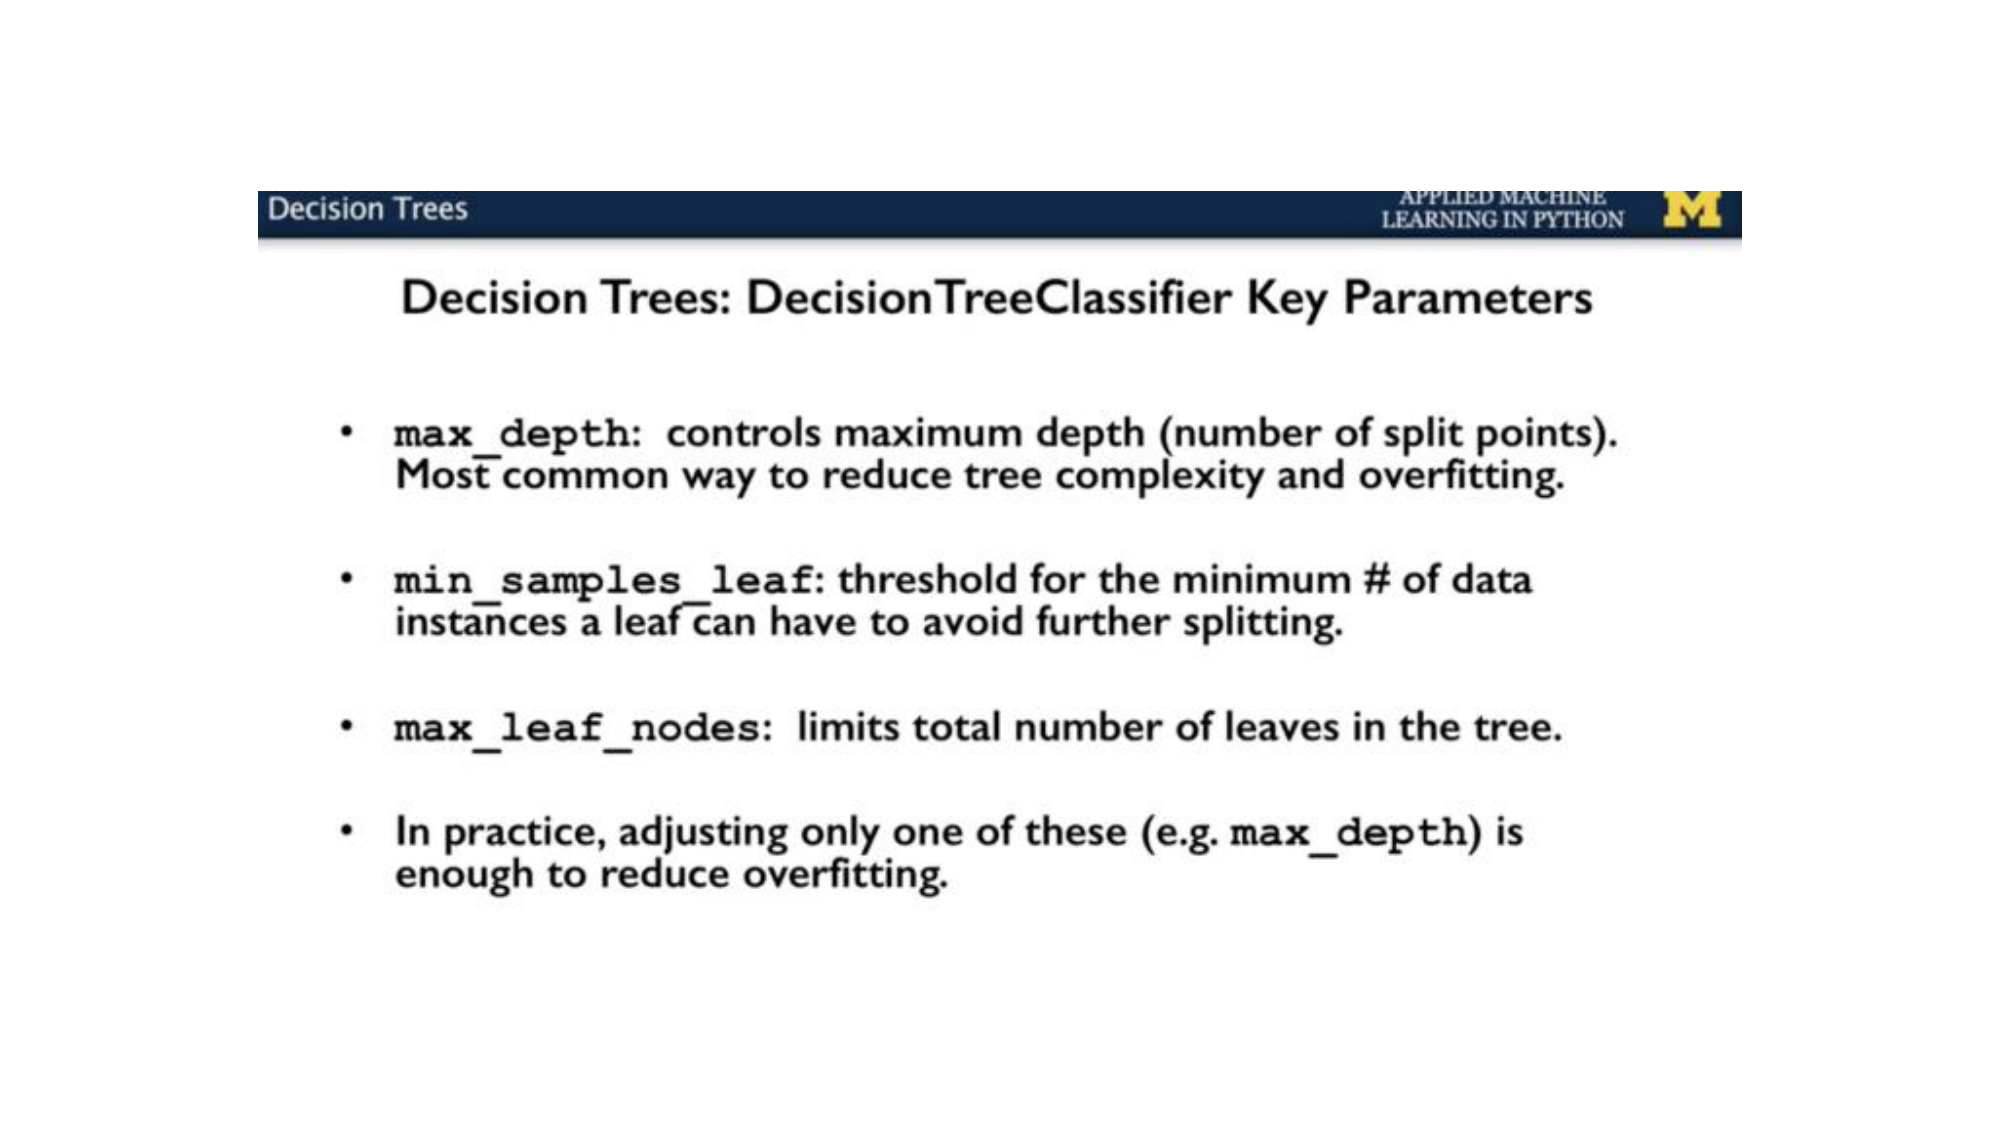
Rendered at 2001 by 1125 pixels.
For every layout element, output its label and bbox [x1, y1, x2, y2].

picture [258, 191, 1742, 934]
